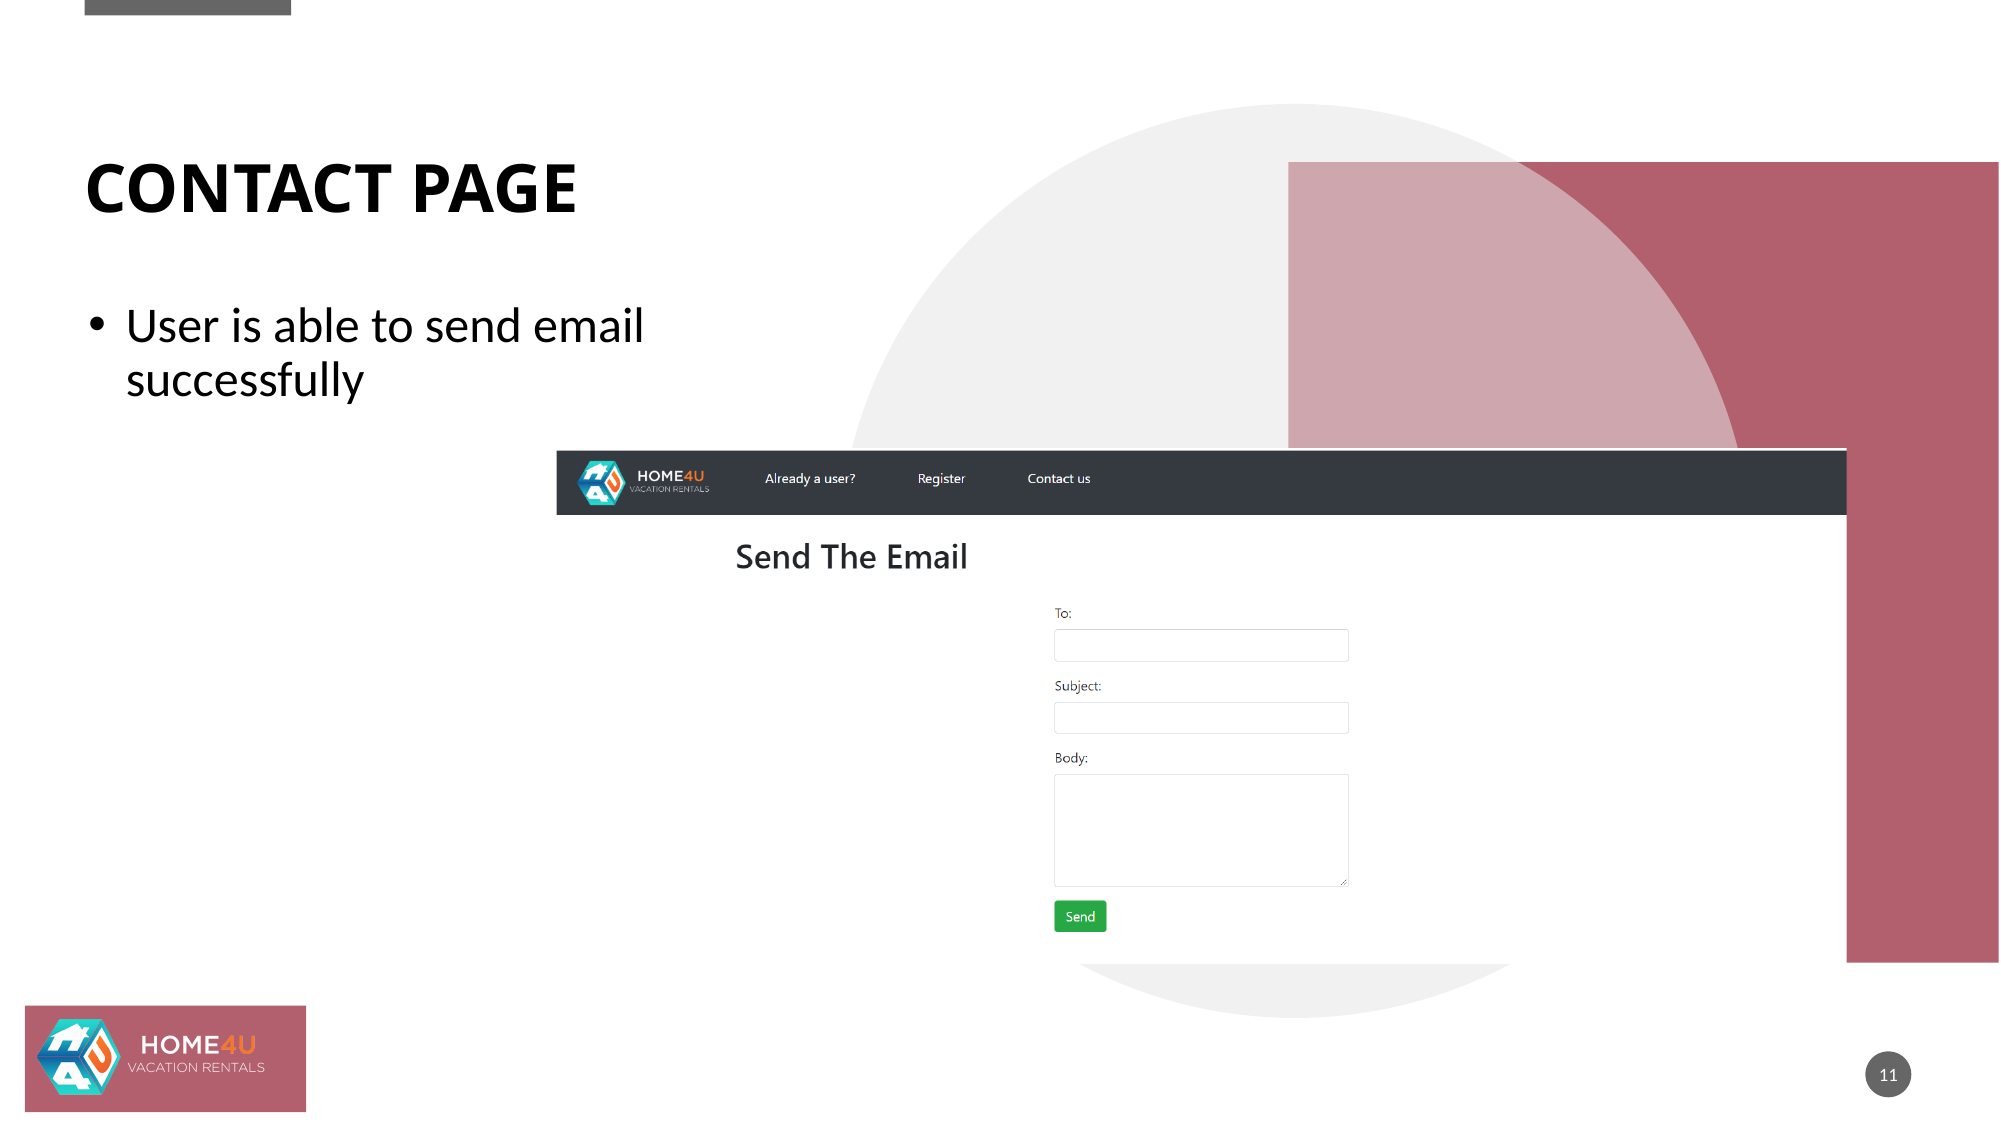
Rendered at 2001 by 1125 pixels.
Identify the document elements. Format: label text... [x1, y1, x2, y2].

slide_number 11 [1864, 1059, 1913, 1090]
picture [556, 448, 1847, 964]
picture [24, 1013, 286, 1100]
text_box [24, 1005, 307, 1113]
list User is able to send email successfully [88, 299, 895, 1014]
title Contact PAGE [84, 81, 895, 300]
